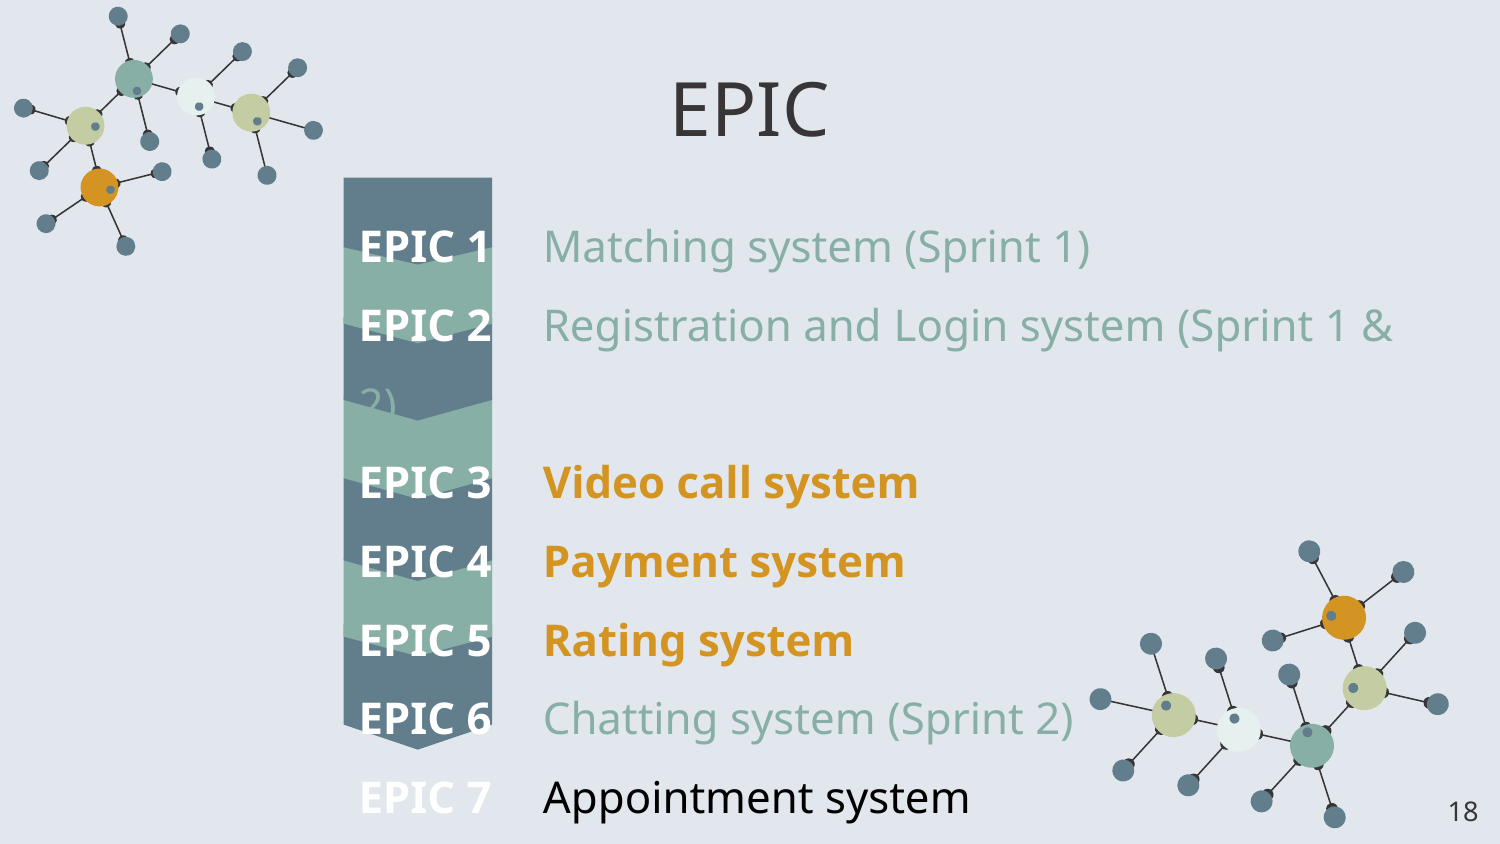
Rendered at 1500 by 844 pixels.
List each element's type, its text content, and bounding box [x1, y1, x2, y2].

text_box EPIC 1 Matching system (Sprint 1) EPIC 2 Registration and Login system (Sprint 1 & 2) EPIC 3 Video call system EPIC 4 Payment system EPIC 5 Rating system EPIC 6 Chatting system (Sprint 2) EPIC 7 Appointment system [343, 177, 1416, 838]
title EPIC [397, 46, 1103, 150]
slide_number ‹#› [1449, 779, 1494, 844]
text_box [1116, 516, 1445, 843]
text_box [16, 0, 300, 279]
